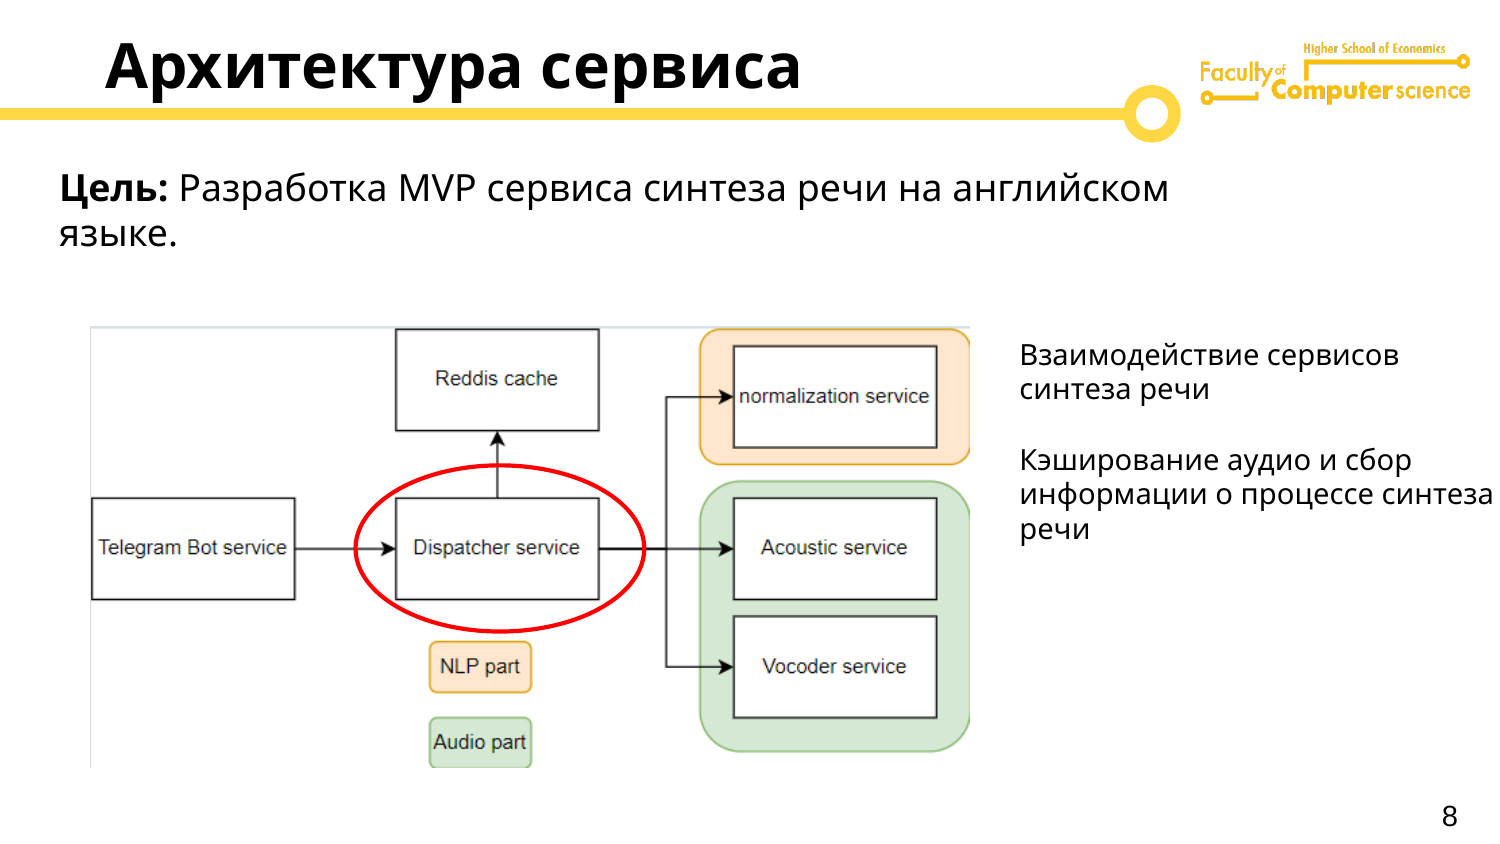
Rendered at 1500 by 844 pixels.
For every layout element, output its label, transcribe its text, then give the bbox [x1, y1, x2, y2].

text_box 8 [1427, 789, 1500, 840]
text_box Цель: Разработка MVP сервиса синтеза речи на английском языке. [44, 156, 1289, 217]
text_box Взаимодействие сервисов синтеза речи Кэширование аудио и сбор информации о процессе синтеза речи [1033, 328, 1500, 553]
picture [90, 304, 1029, 768]
text_box [1129, 91, 1175, 137]
picture [1188, 27, 1481, 116]
text_box Архитектура сервиса [90, 18, 1199, 79]
